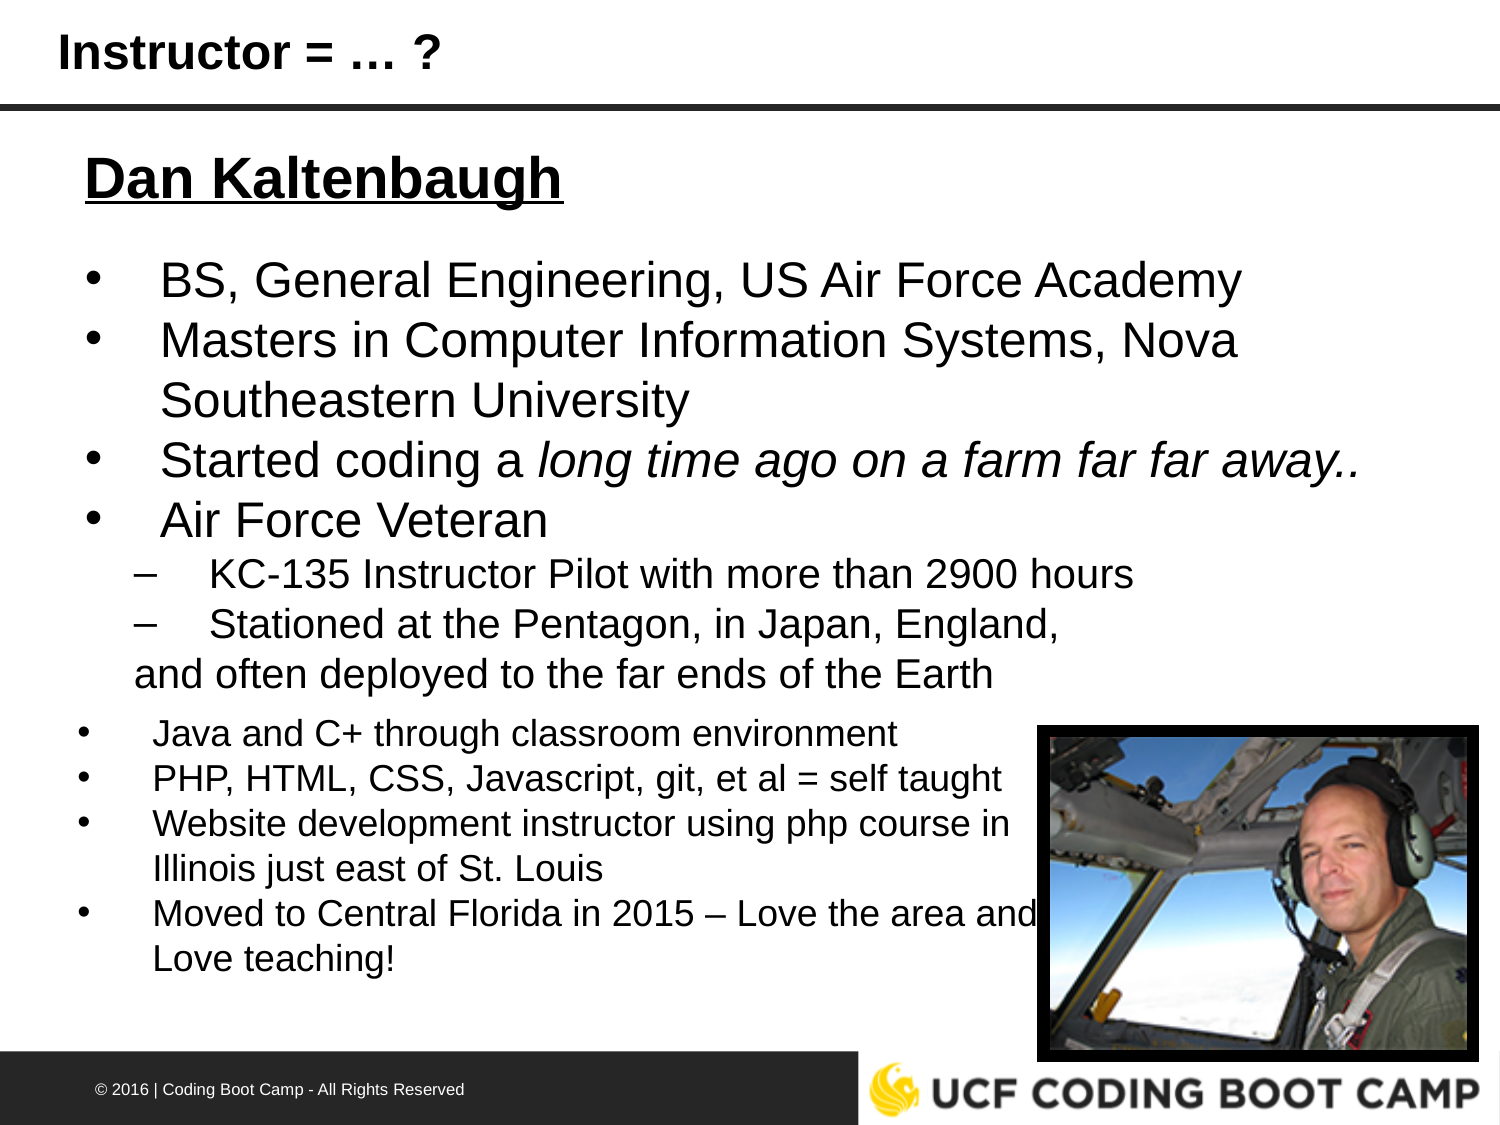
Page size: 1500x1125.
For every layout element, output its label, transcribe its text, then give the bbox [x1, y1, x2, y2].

text_box Java and C+ through classroom environment PHP, HTML, CSS, Javascript, git, et al = self taught Website development instructor using php course in Illinois just east of St. Louis Moved to Central Florida in 2015 – Love the area and Love teaching! [32, 701, 1050, 987]
picture [1049, 737, 1467, 1051]
title Instructor = … ? [49, 0, 948, 108]
text_box Dan Kaltenbaugh BS, General Engineering, US Air Force Academy Masters in Computer Information Systems, Nova Southeastern University Started coding a long time ago on a farm far far away.. Air Force Veteran KC-135 Instructor Pilot with more than 2900 hours Stationed at the Pentagon, in Japan, England, and often deployed to the far ends of the Earth [32, 124, 1500, 713]
picture [858, 1051, 1500, 1125]
